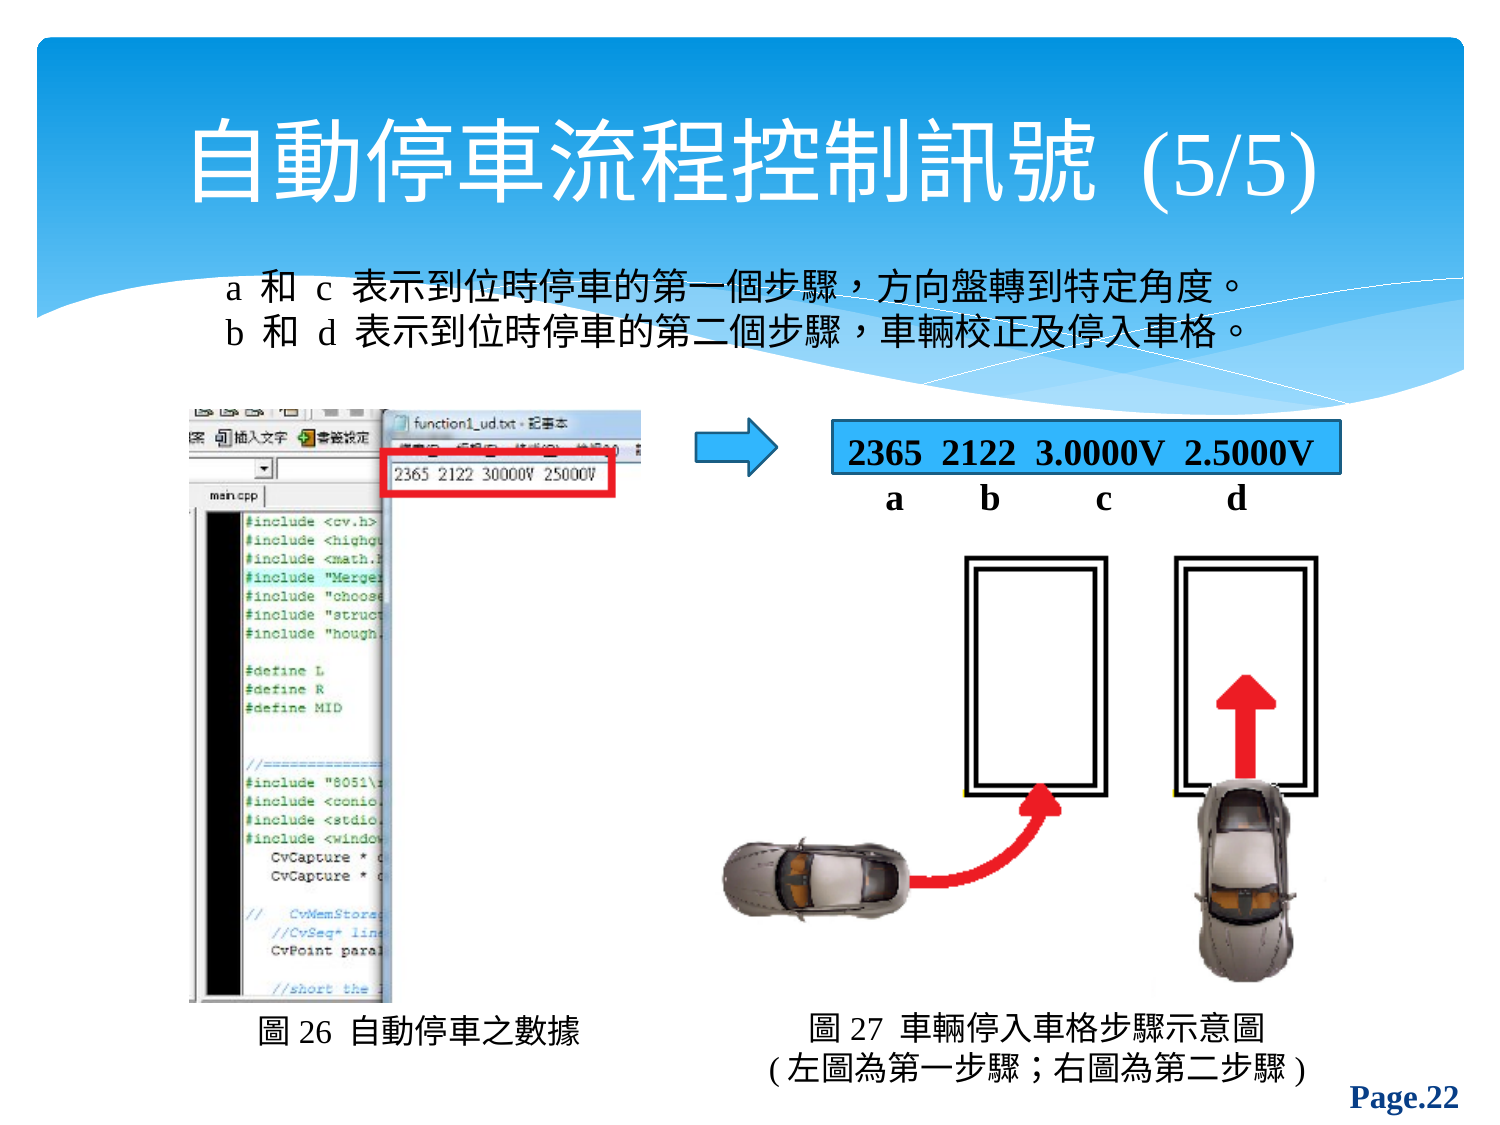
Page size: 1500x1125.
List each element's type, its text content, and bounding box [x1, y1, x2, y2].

slide_number Page.22 [1309, 1065, 1500, 1125]
text_box 2365 2122 3.0000V 2.5000V a b c d [832, 420, 1341, 526]
picture [705, 542, 1361, 998]
title 自動停車流程控制訊號 (5/5) [75, 55, 1425, 261]
text_box [694, 417, 779, 478]
text_box 圖27 車輛停入車格步驟示意圖 (左圖為第一步驟；右圖為第二步驟) [679, 1000, 1396, 1095]
text_box a 和 c 表示到位時停車的第一個步驟，方向盤轉到特定角度。 b 和 d 表示到位時停車的第二個步驟，車輛校正及停入車格。 [138, 255, 1379, 361]
picture [188, 408, 641, 1004]
text_box 圖26 自動停車之數據 [189, 1002, 650, 1058]
